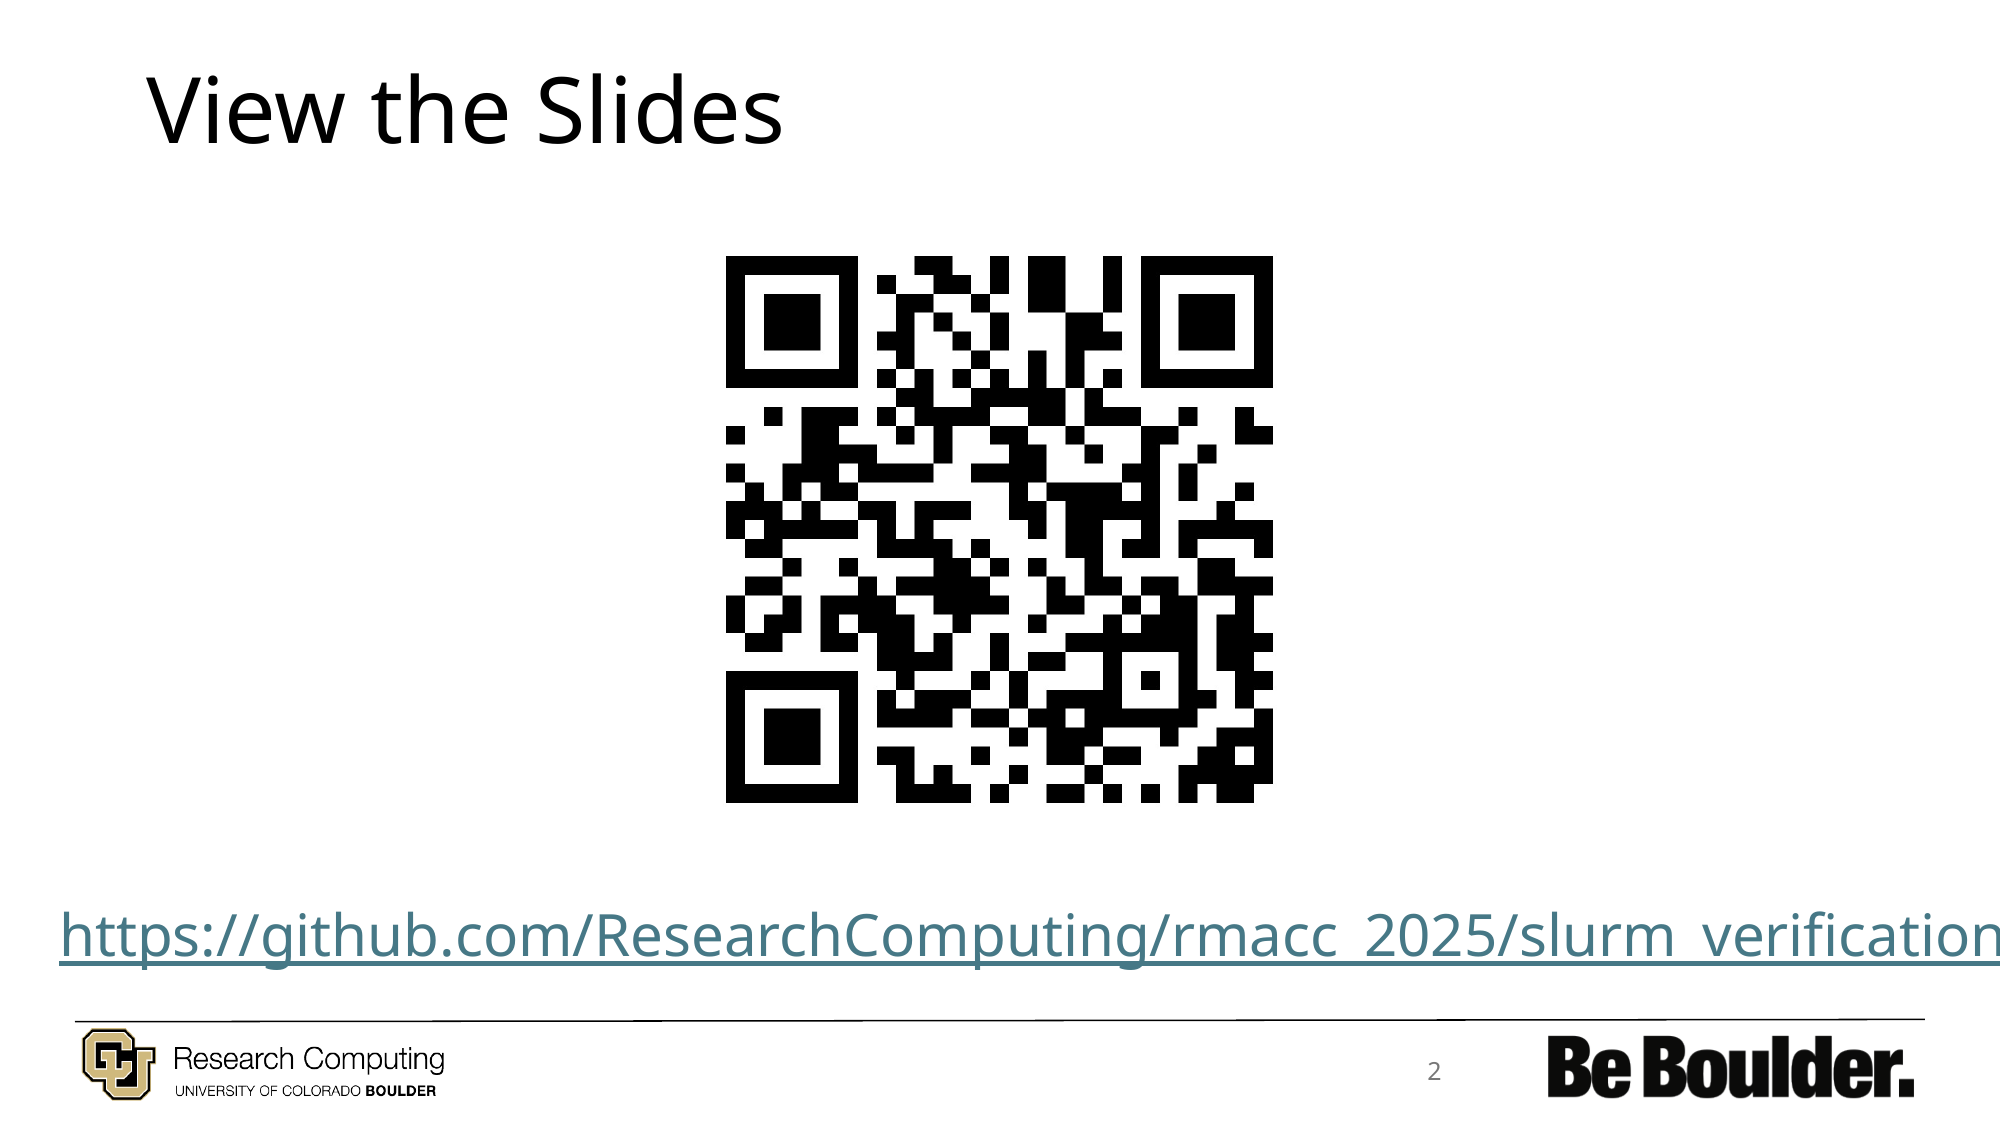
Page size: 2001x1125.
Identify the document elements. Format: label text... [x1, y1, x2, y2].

title View the Slides [131, 1, 1857, 219]
picture [688, 218, 1312, 842]
text_box https://github.com/ResearchComputing/rmacc_2025/slurm_verification [44, 891, 2000, 986]
slide_number 2 [1412, 1042, 1525, 1103]
picture [1524, 1028, 1938, 1102]
picture [81, 1028, 444, 1101]
